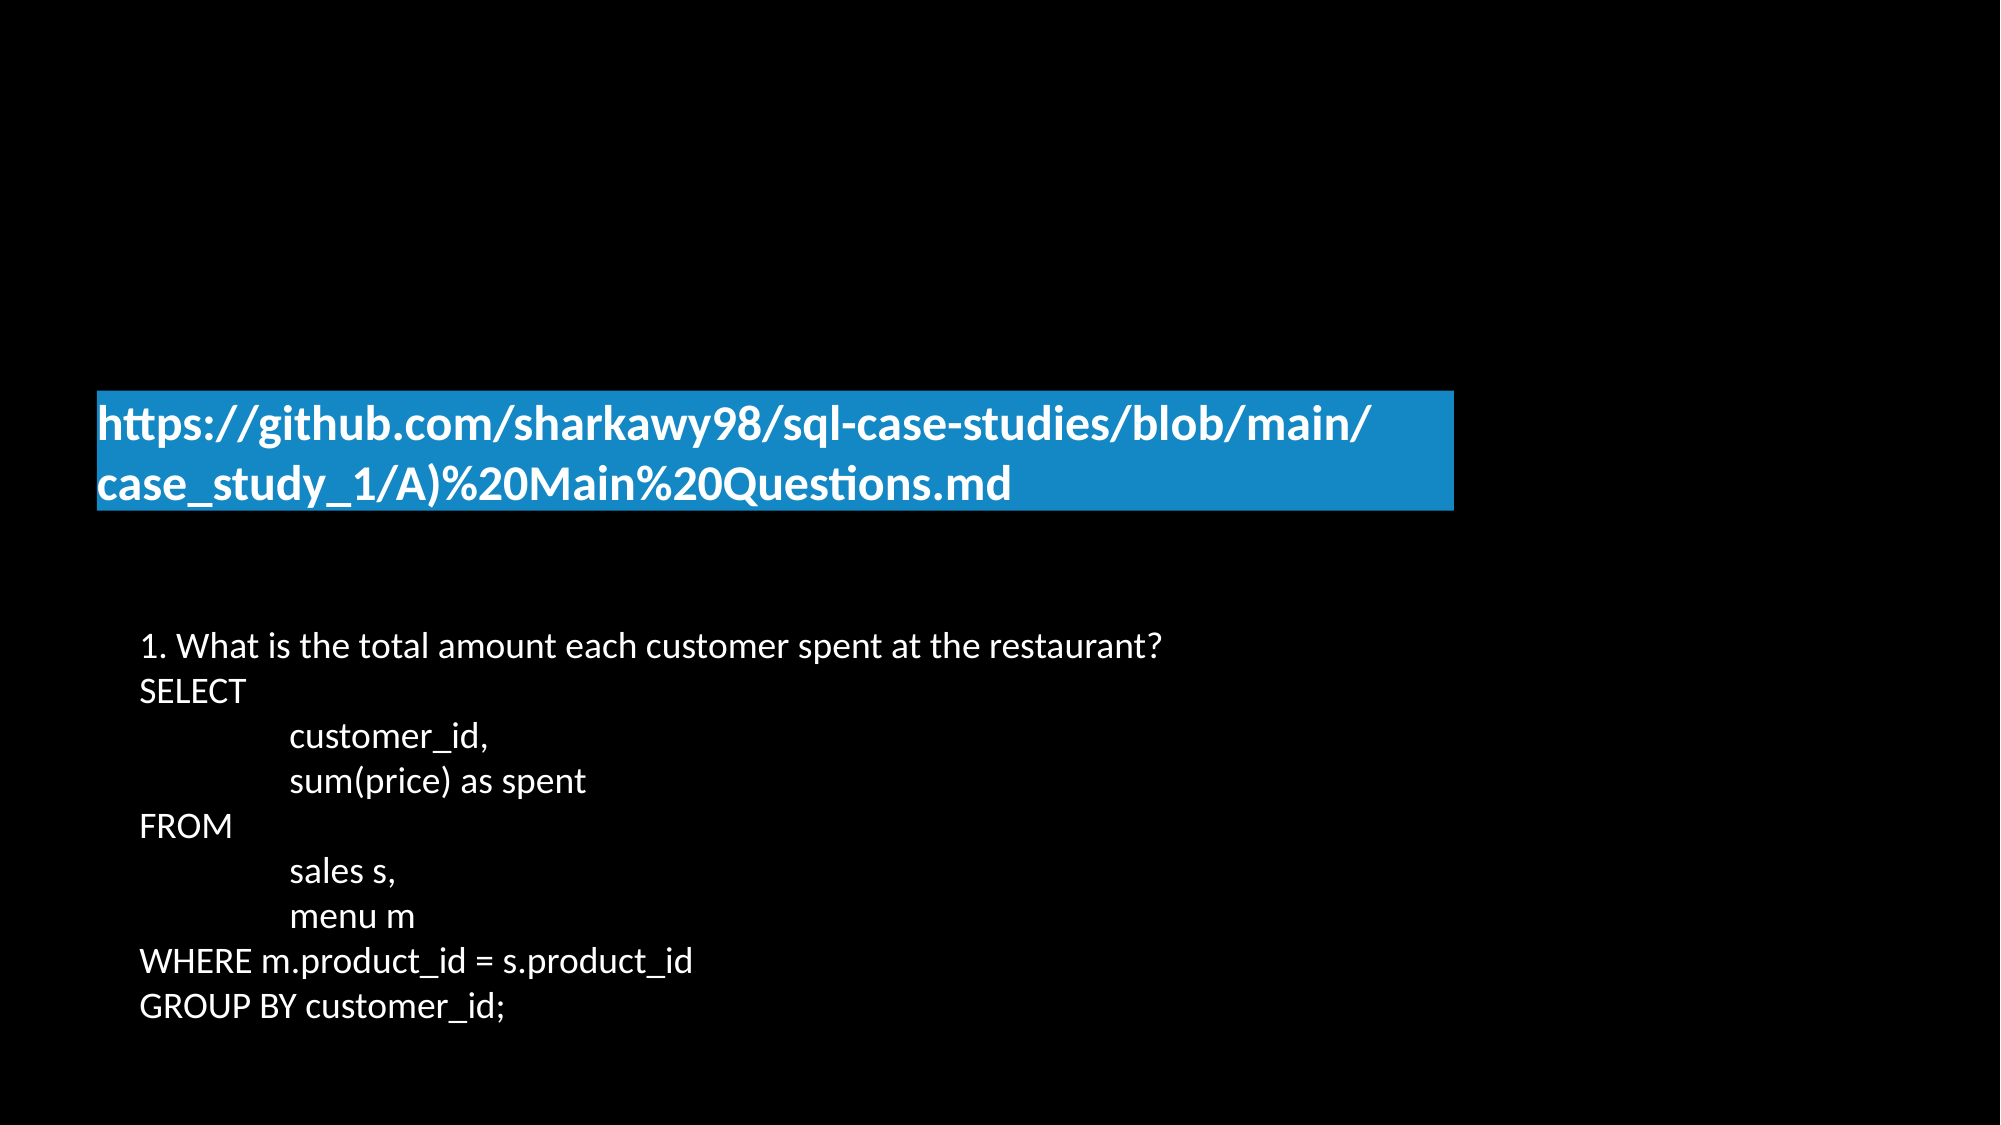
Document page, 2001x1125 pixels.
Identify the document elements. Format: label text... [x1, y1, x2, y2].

text_box 1. What is the total amount each customer spent at the restaurant? SELECT customer_id, sum(price) as spent FROM sales s, menu m WHERE m.product_id = s.product_id GROUP BY customer_id; [124, 613, 1558, 1034]
text_box https://github.com/sharkawy98/sql-case-studies/blob/main/case_study_1/A)%20Main%20Questions.md [96, 390, 1454, 511]
